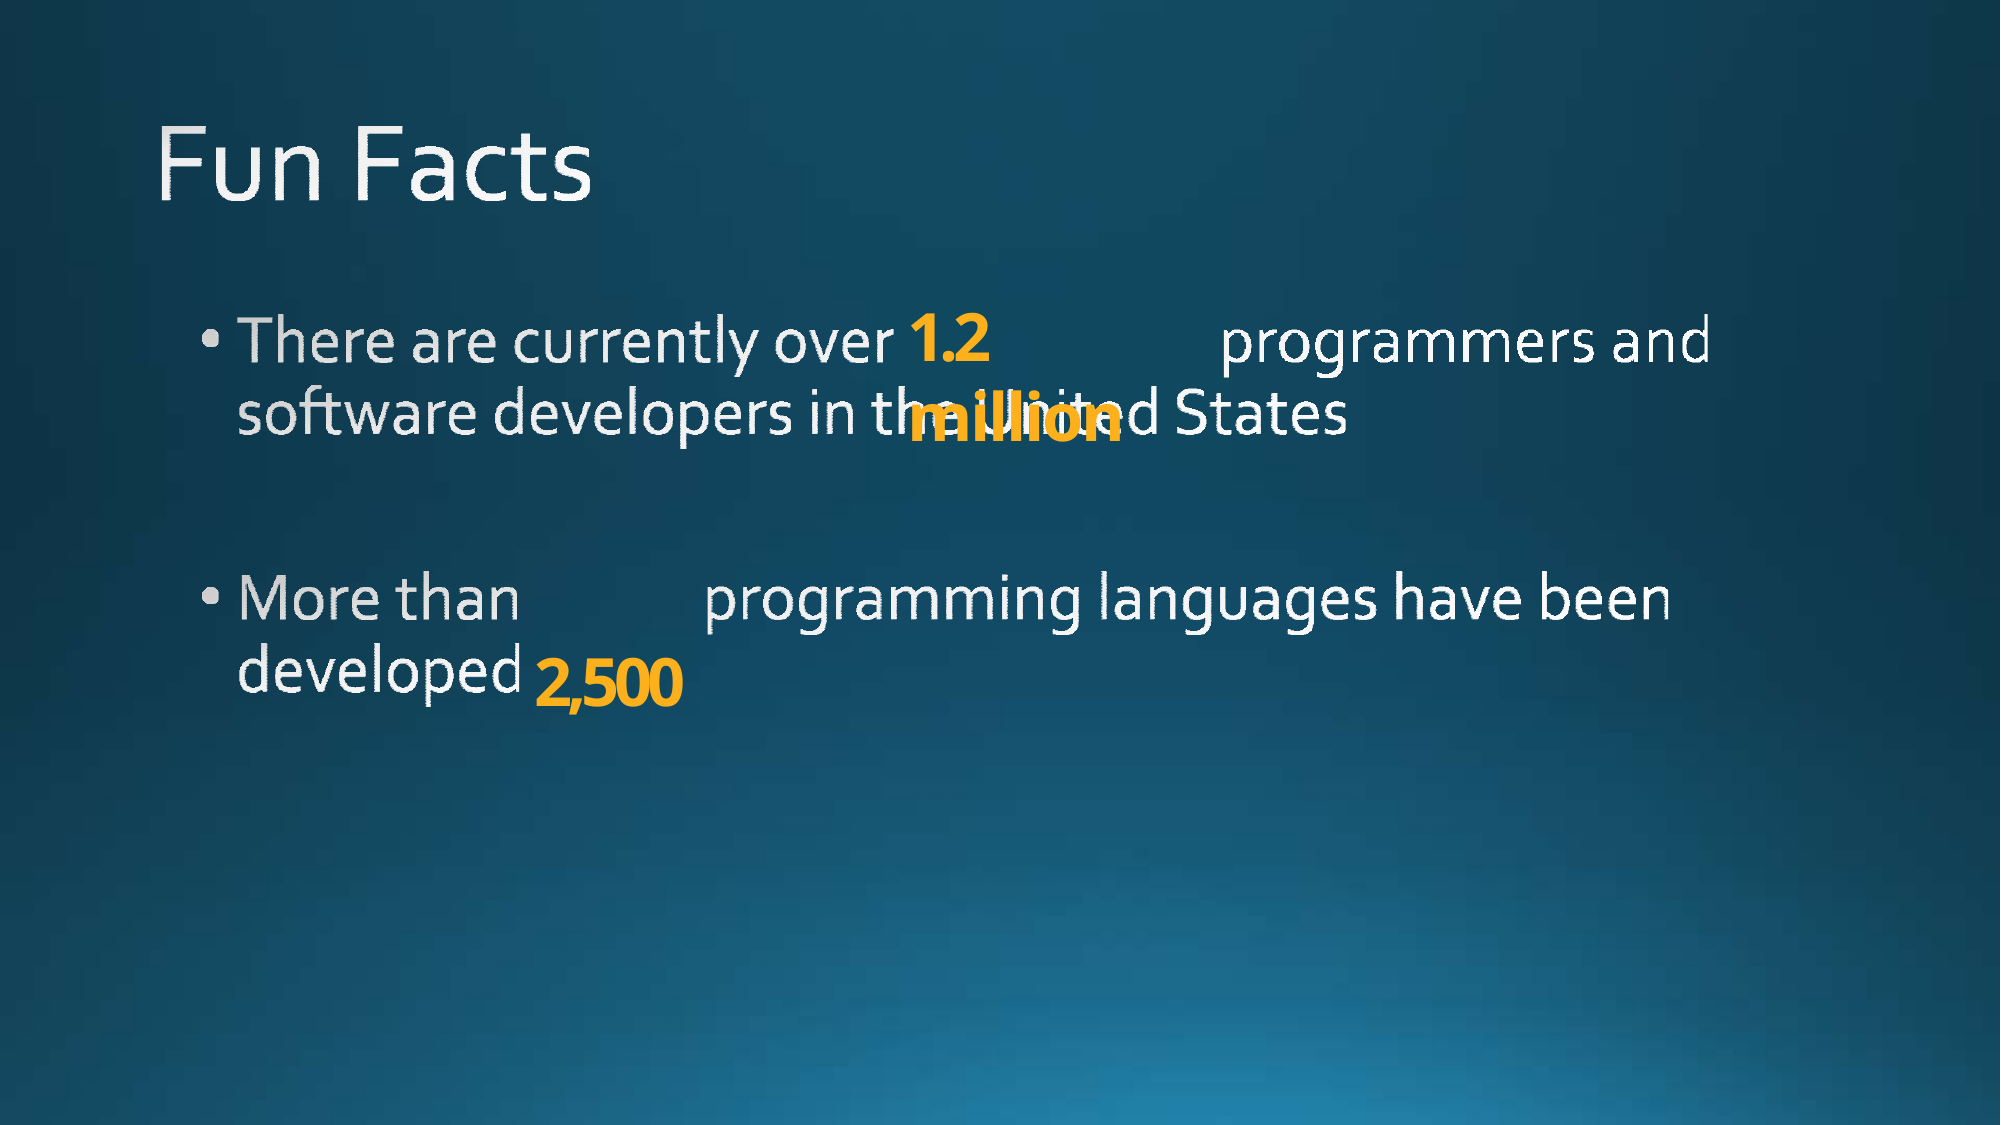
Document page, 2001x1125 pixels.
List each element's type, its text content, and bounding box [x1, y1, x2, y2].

text_box [202, 329, 219, 347]
text_box [707, 571, 1669, 635]
text_box [239, 385, 532, 449]
text_box [202, 587, 219, 604]
picture [0, 0, 2000, 1125]
text_box [241, 571, 517, 620]
text_box [1223, 314, 1708, 378]
text_box [161, 126, 590, 201]
text_box 1.2 million 2,500 [532, 292, 1208, 720]
text_box [1208, 385, 1346, 449]
text_box [239, 643, 520, 707]
text_box [237, 314, 532, 377]
